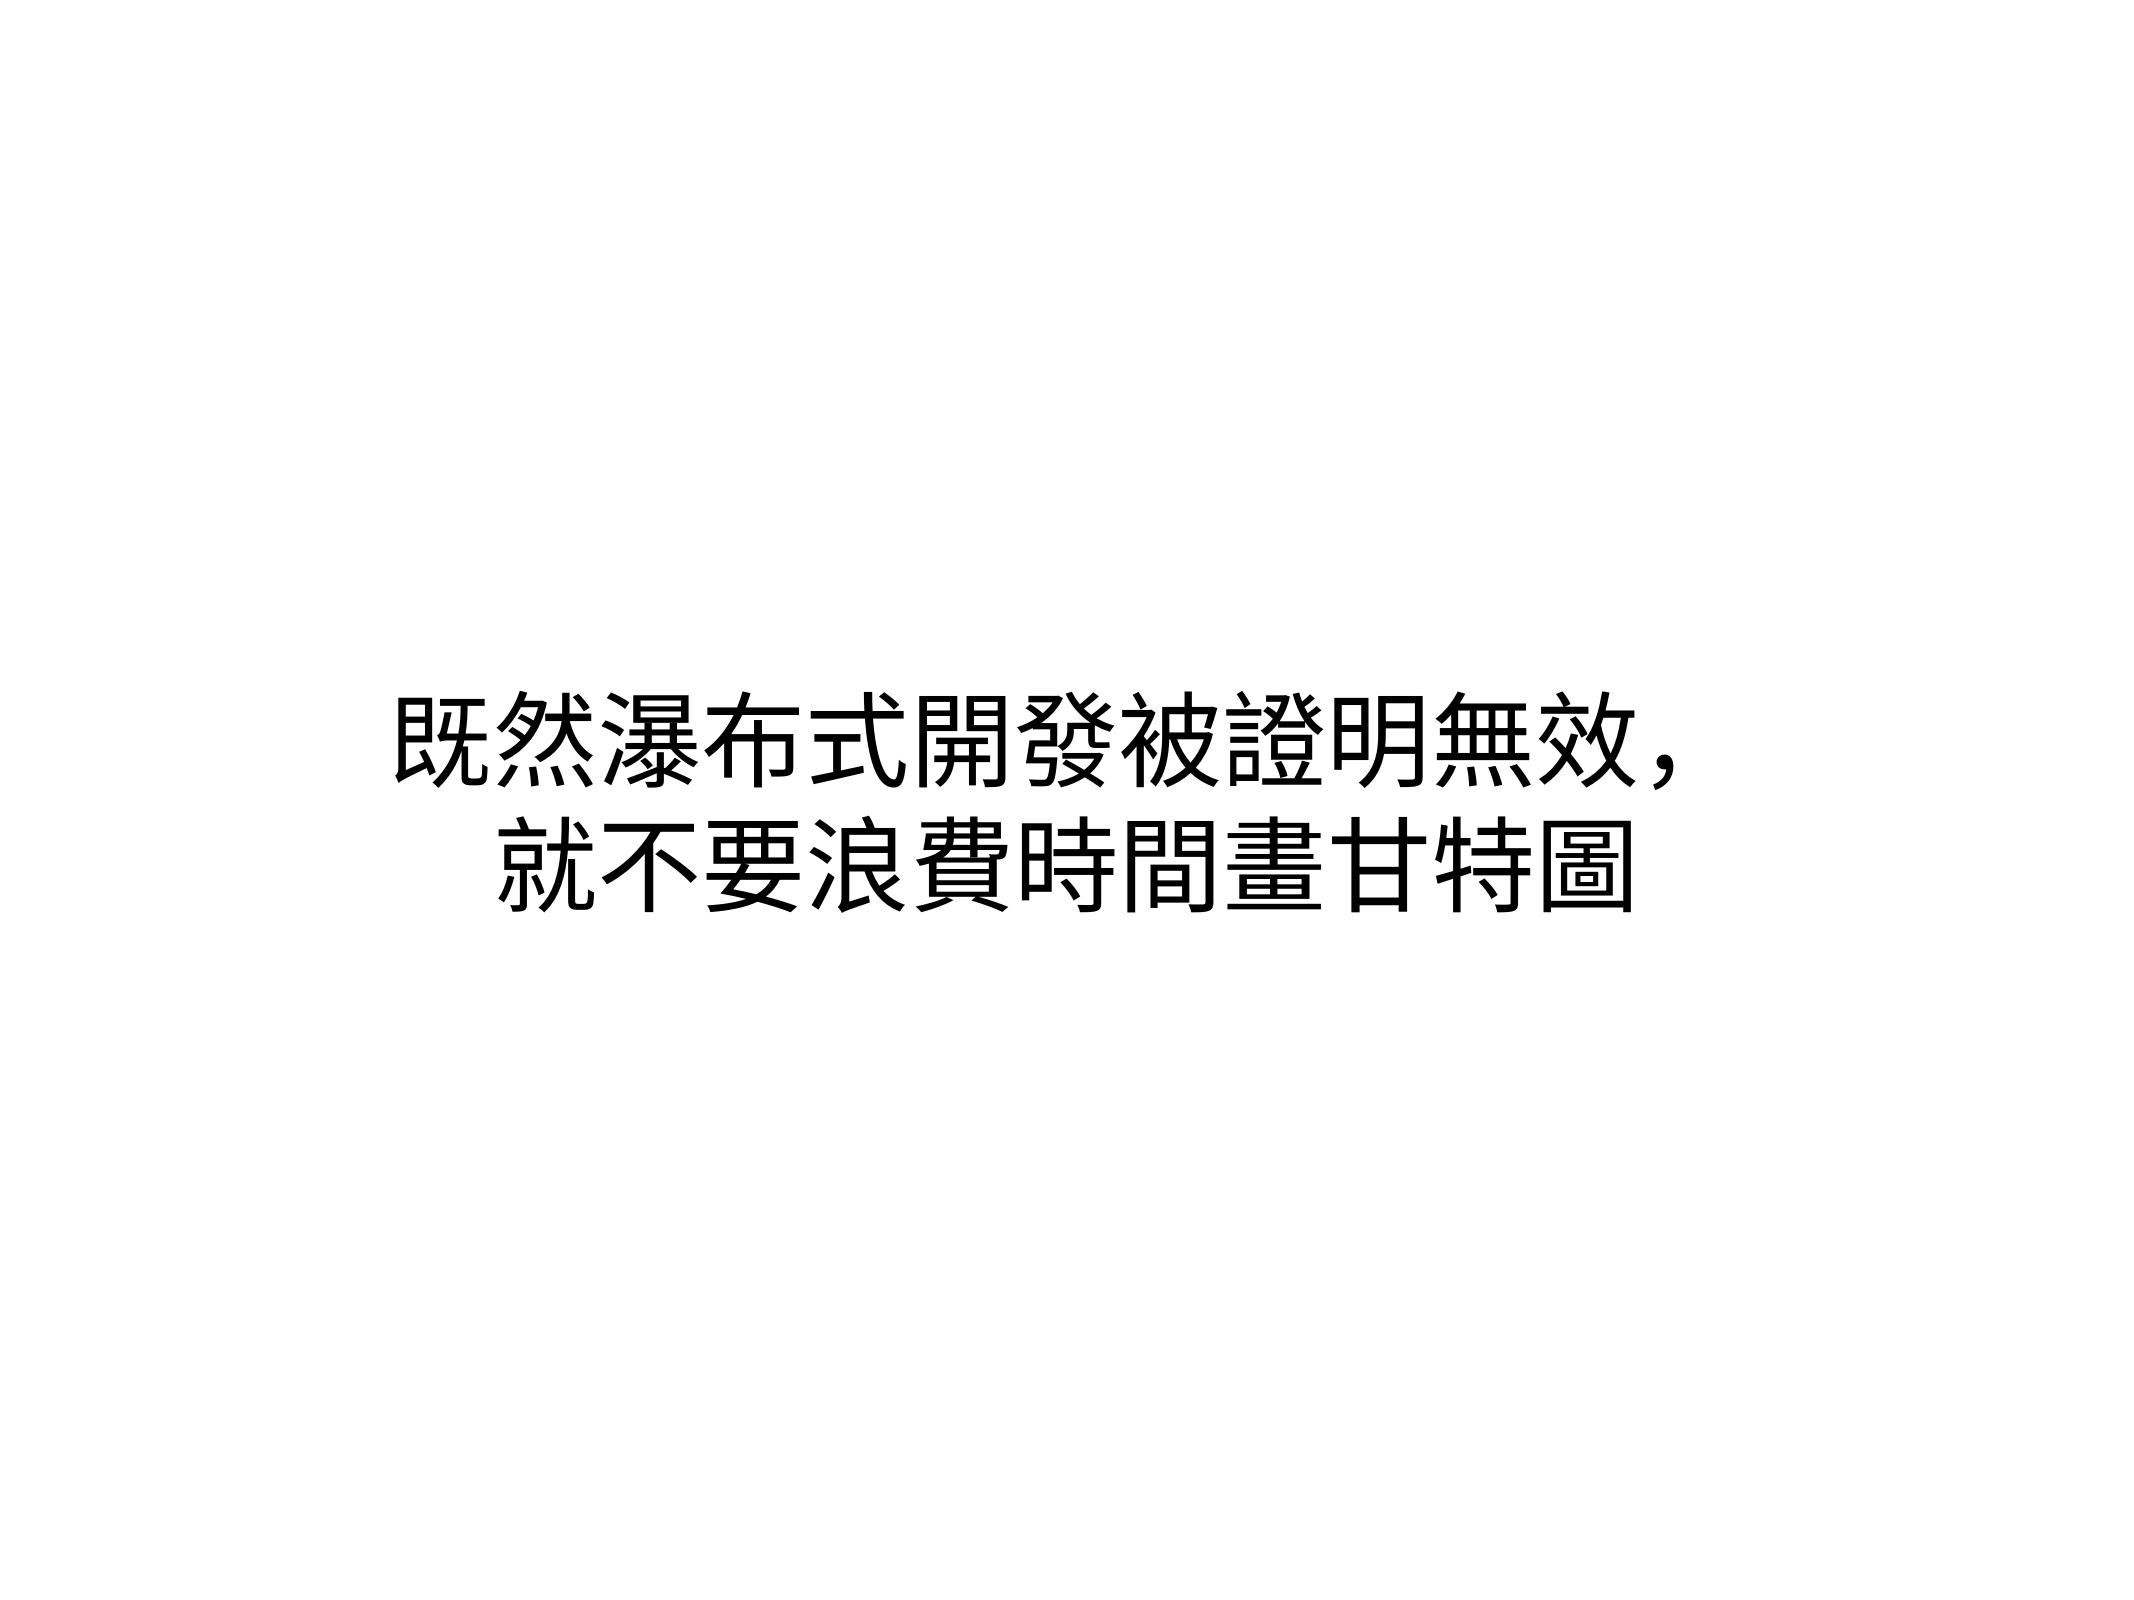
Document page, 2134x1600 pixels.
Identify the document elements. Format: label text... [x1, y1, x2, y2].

title 既然瀑布式開發被證明無效， 就不要浪費時間畫甘特圖 [207, 528, 1926, 1072]
